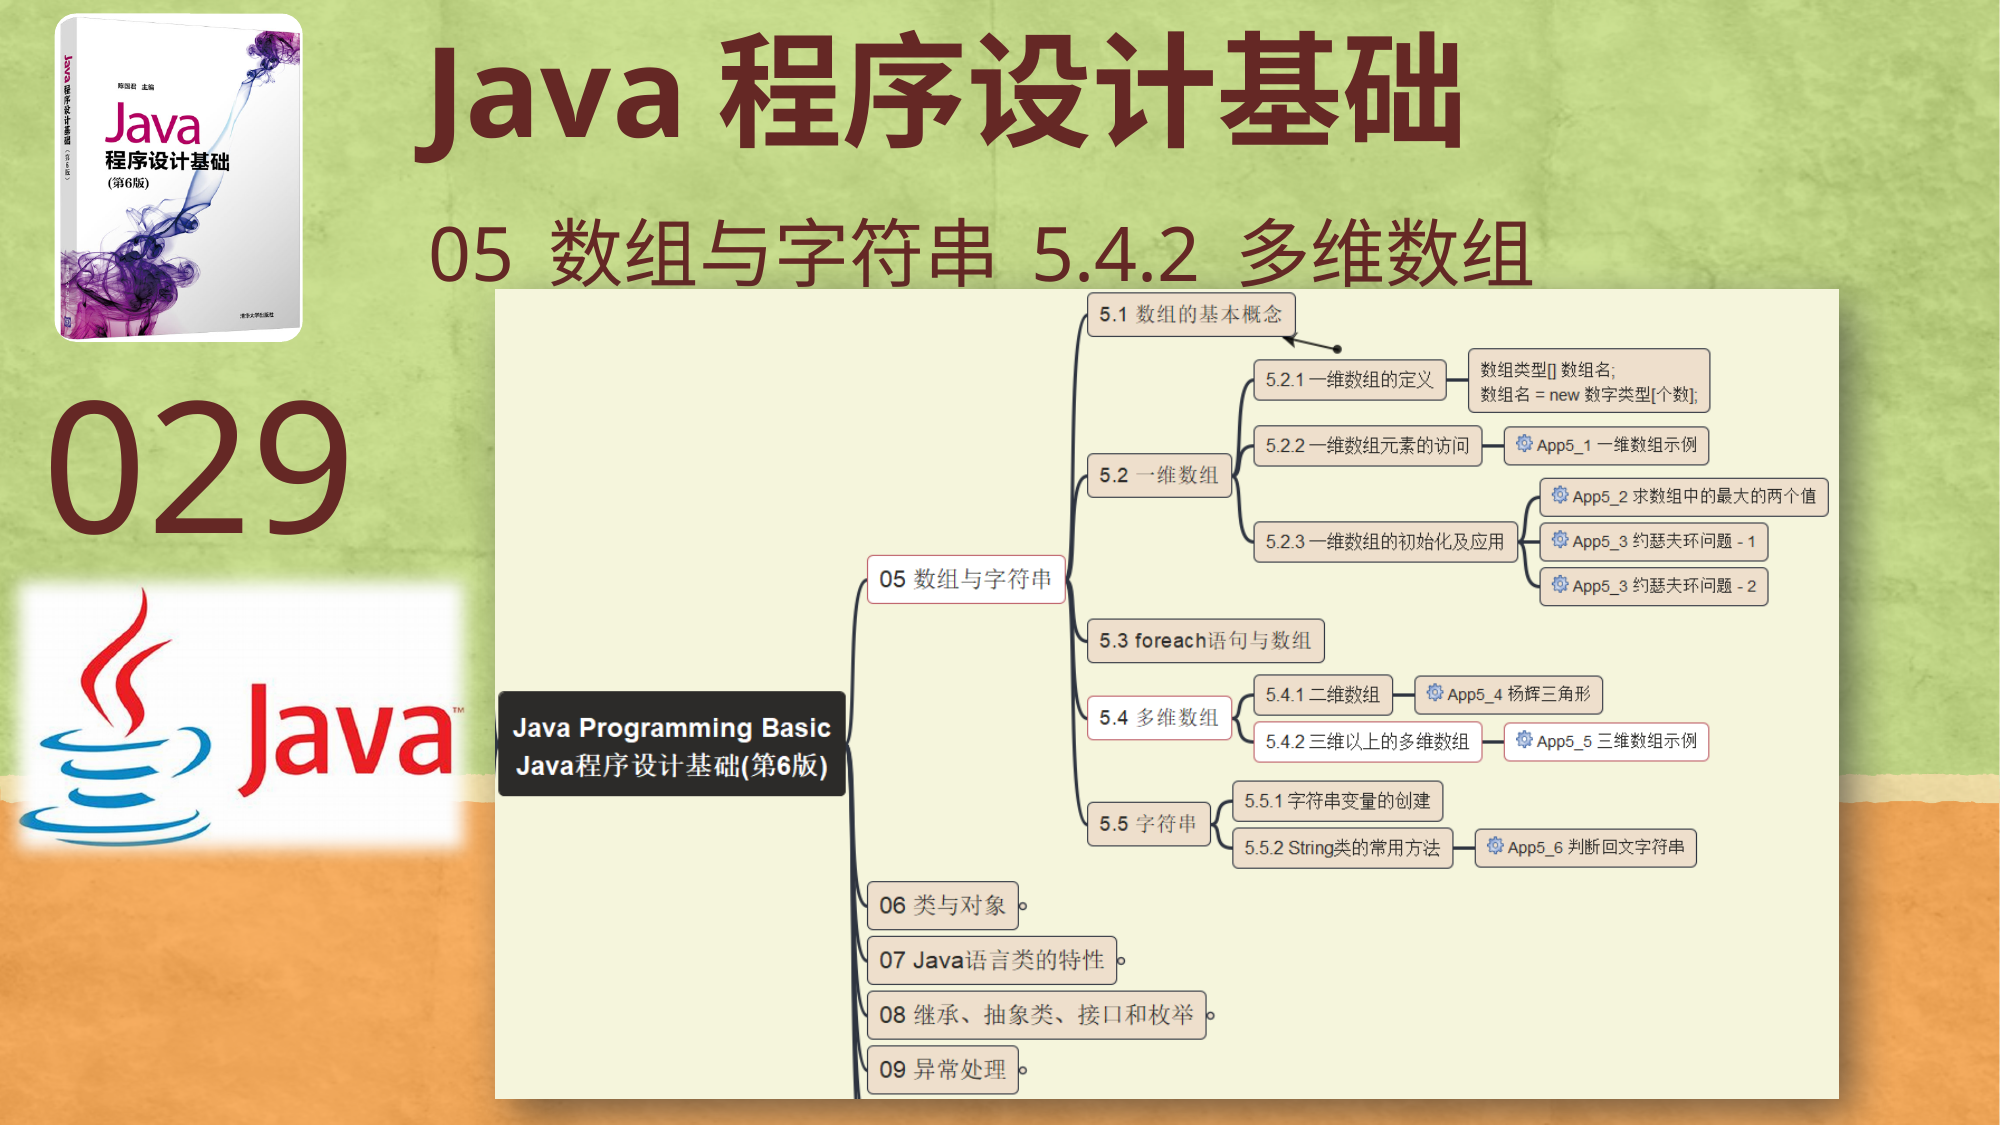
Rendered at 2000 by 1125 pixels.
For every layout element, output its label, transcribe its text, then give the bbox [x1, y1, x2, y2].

picture [0, 563, 482, 867]
picture [495, 289, 1839, 1099]
subtitle 05 数组与字符串 5.4.2 多维数组 [413, 180, 1957, 305]
text_box 029 [13, 363, 386, 563]
picture [54, 13, 303, 342]
title Java程序设计基础 [409, 13, 1656, 169]
